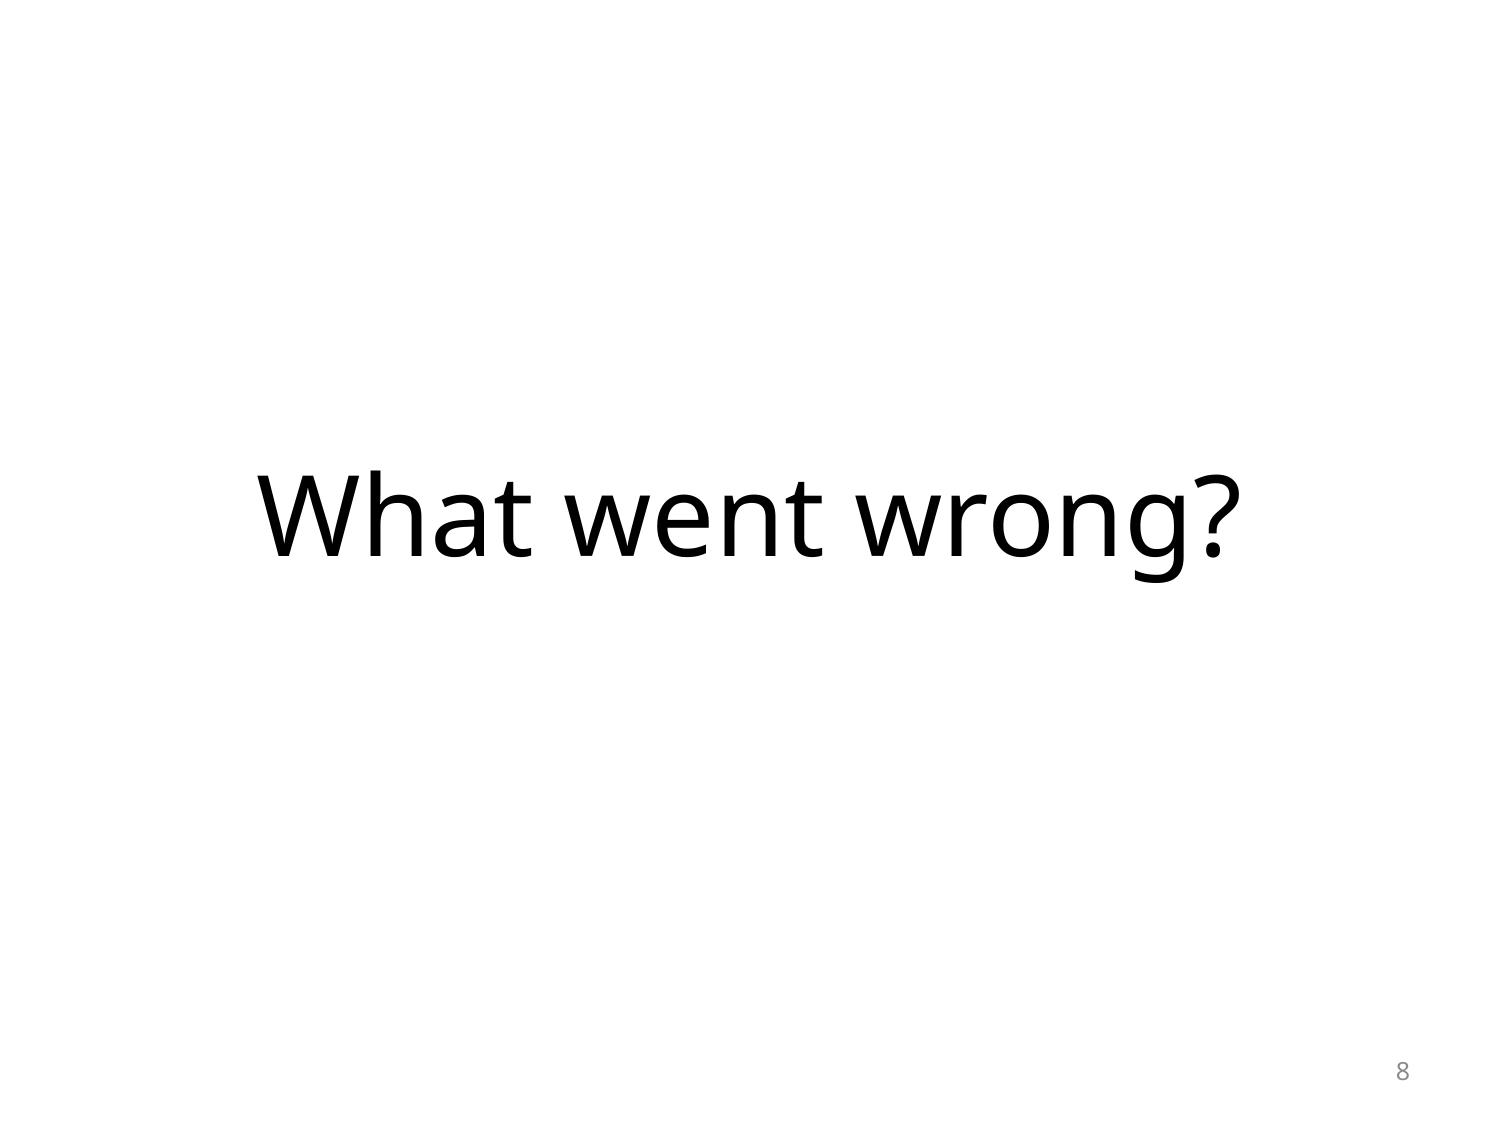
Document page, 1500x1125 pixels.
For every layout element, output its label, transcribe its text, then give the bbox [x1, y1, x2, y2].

text_box What went wrong? [0, 436, 1500, 586]
slide_number 8 [1074, 1042, 1425, 1103]
